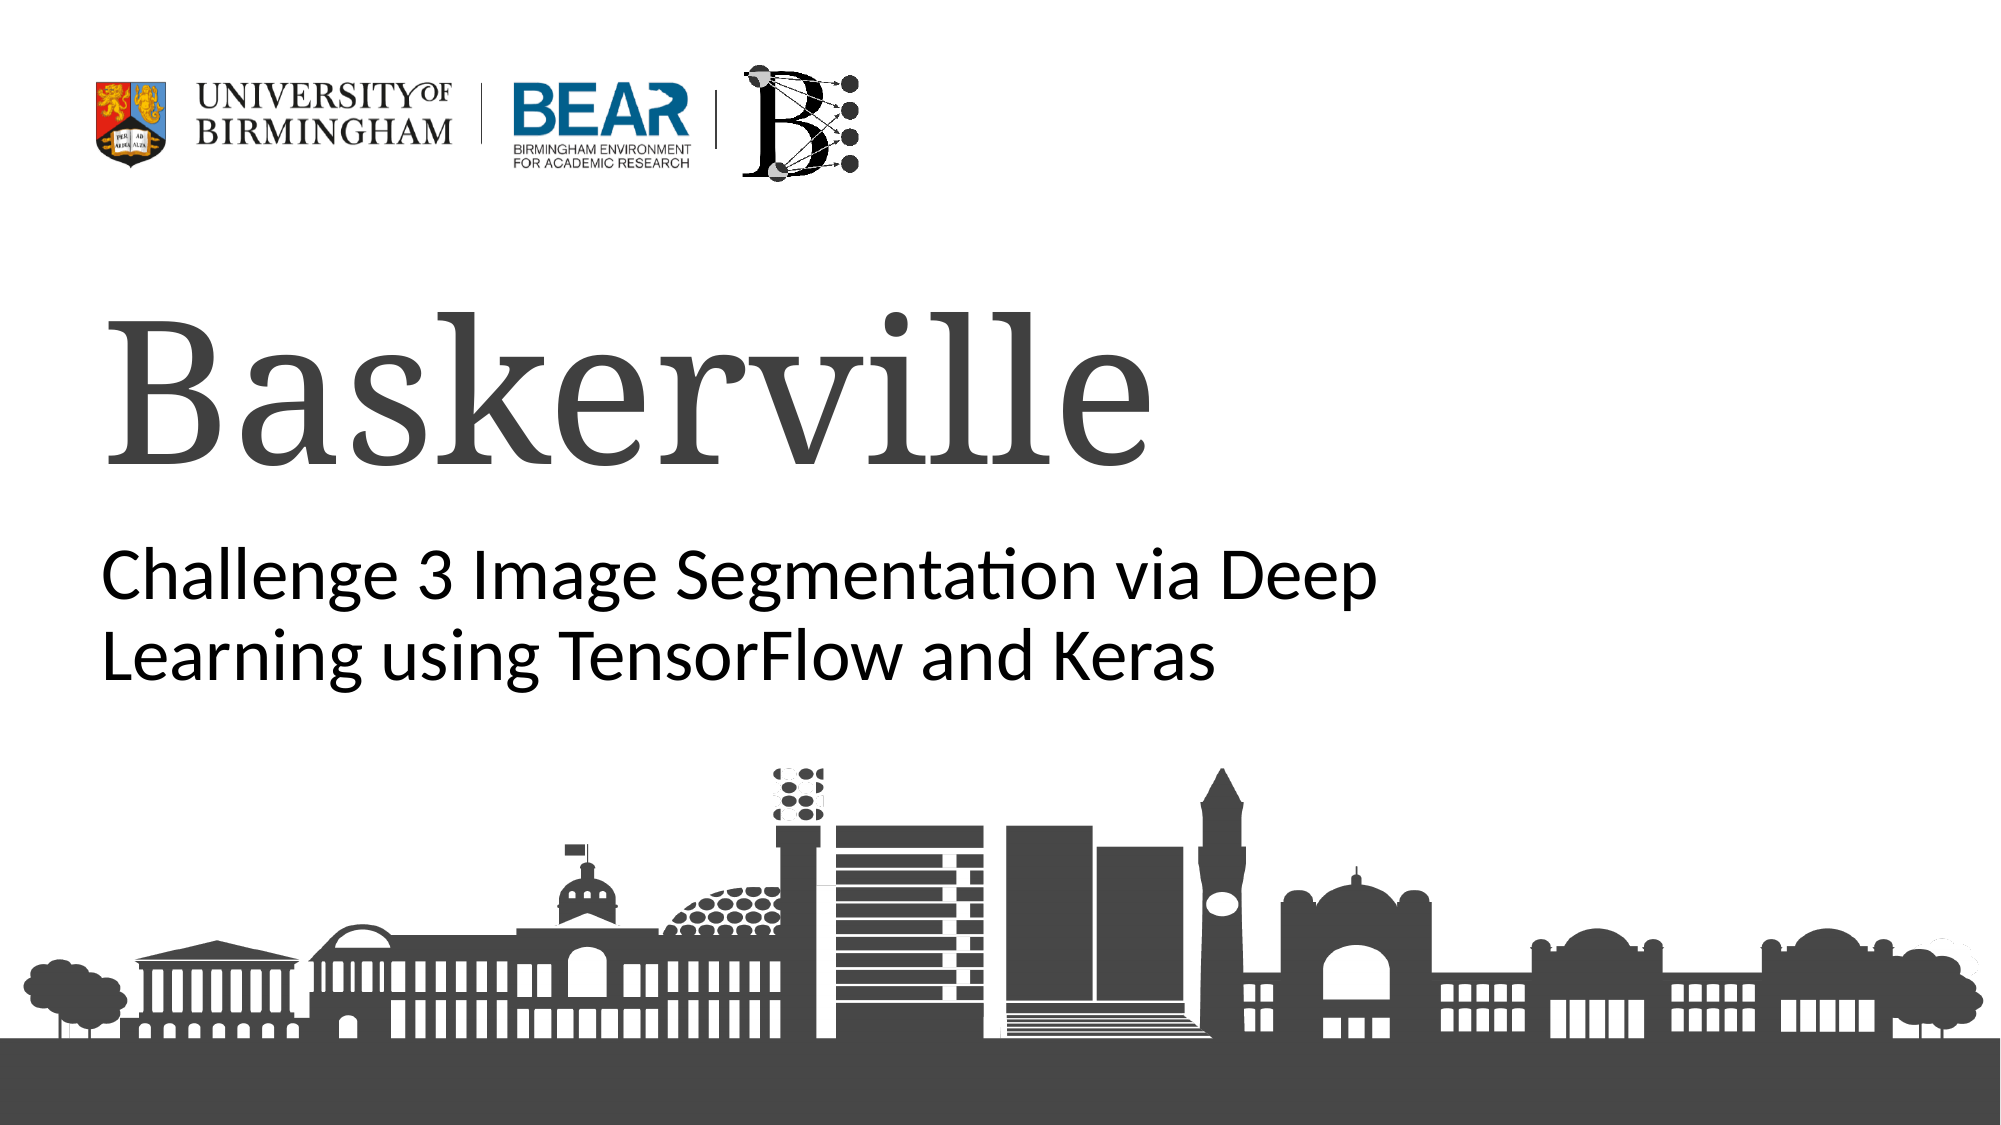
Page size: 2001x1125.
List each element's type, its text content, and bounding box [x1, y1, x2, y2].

picture [0, 0, 2001, 1125]
title Baskerville [86, 231, 1662, 516]
list Challenge 3 Image Segmentation via Deep Learning using TensorFlow and Keras [86, 527, 1662, 717]
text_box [716, 50, 874, 195]
